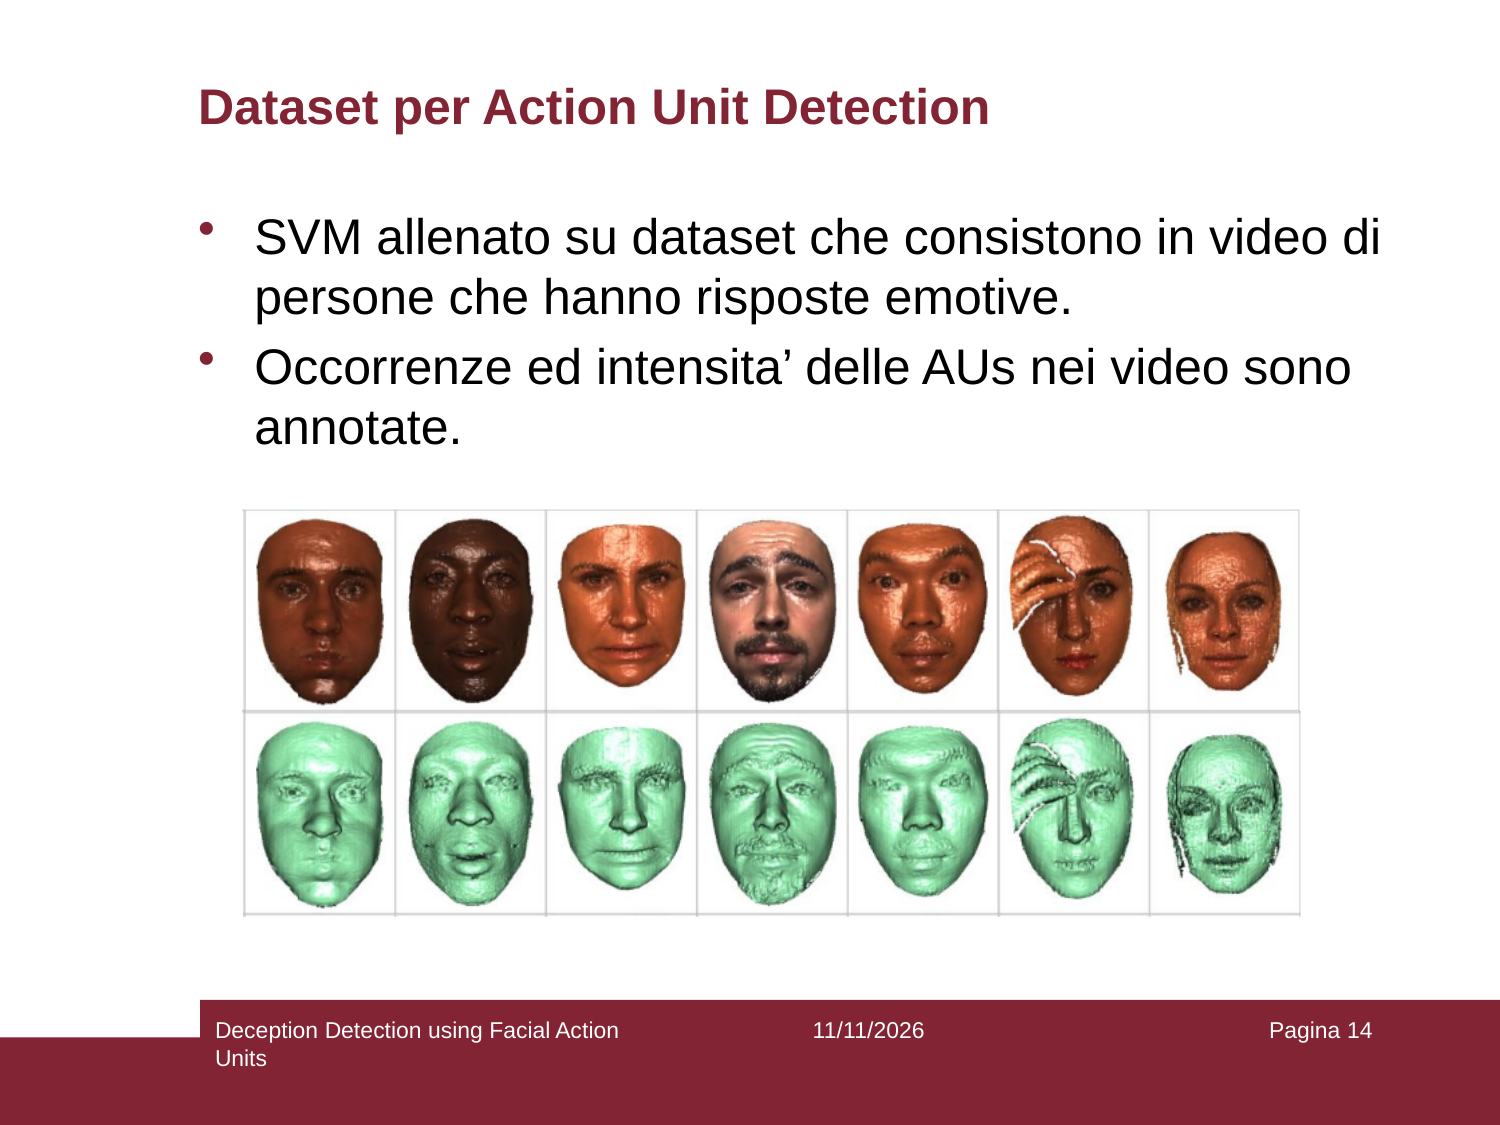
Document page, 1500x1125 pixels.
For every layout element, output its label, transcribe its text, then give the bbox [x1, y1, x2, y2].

footer Deception Detection using Facial Action Units [200, 1008, 675, 1084]
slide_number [712, 1008, 1025, 1084]
slide_number Pagina 14 [1074, 1008, 1388, 1084]
title Dataset per Action Unit Detection [183, 67, 1424, 150]
picture [242, 507, 1302, 917]
list SVM allenato su dataset che consistono in video di persone che hanno risposte emotive. Occorrenze ed intensita’ delle AUs nei video sono annotate. [183, 197, 1424, 917]
